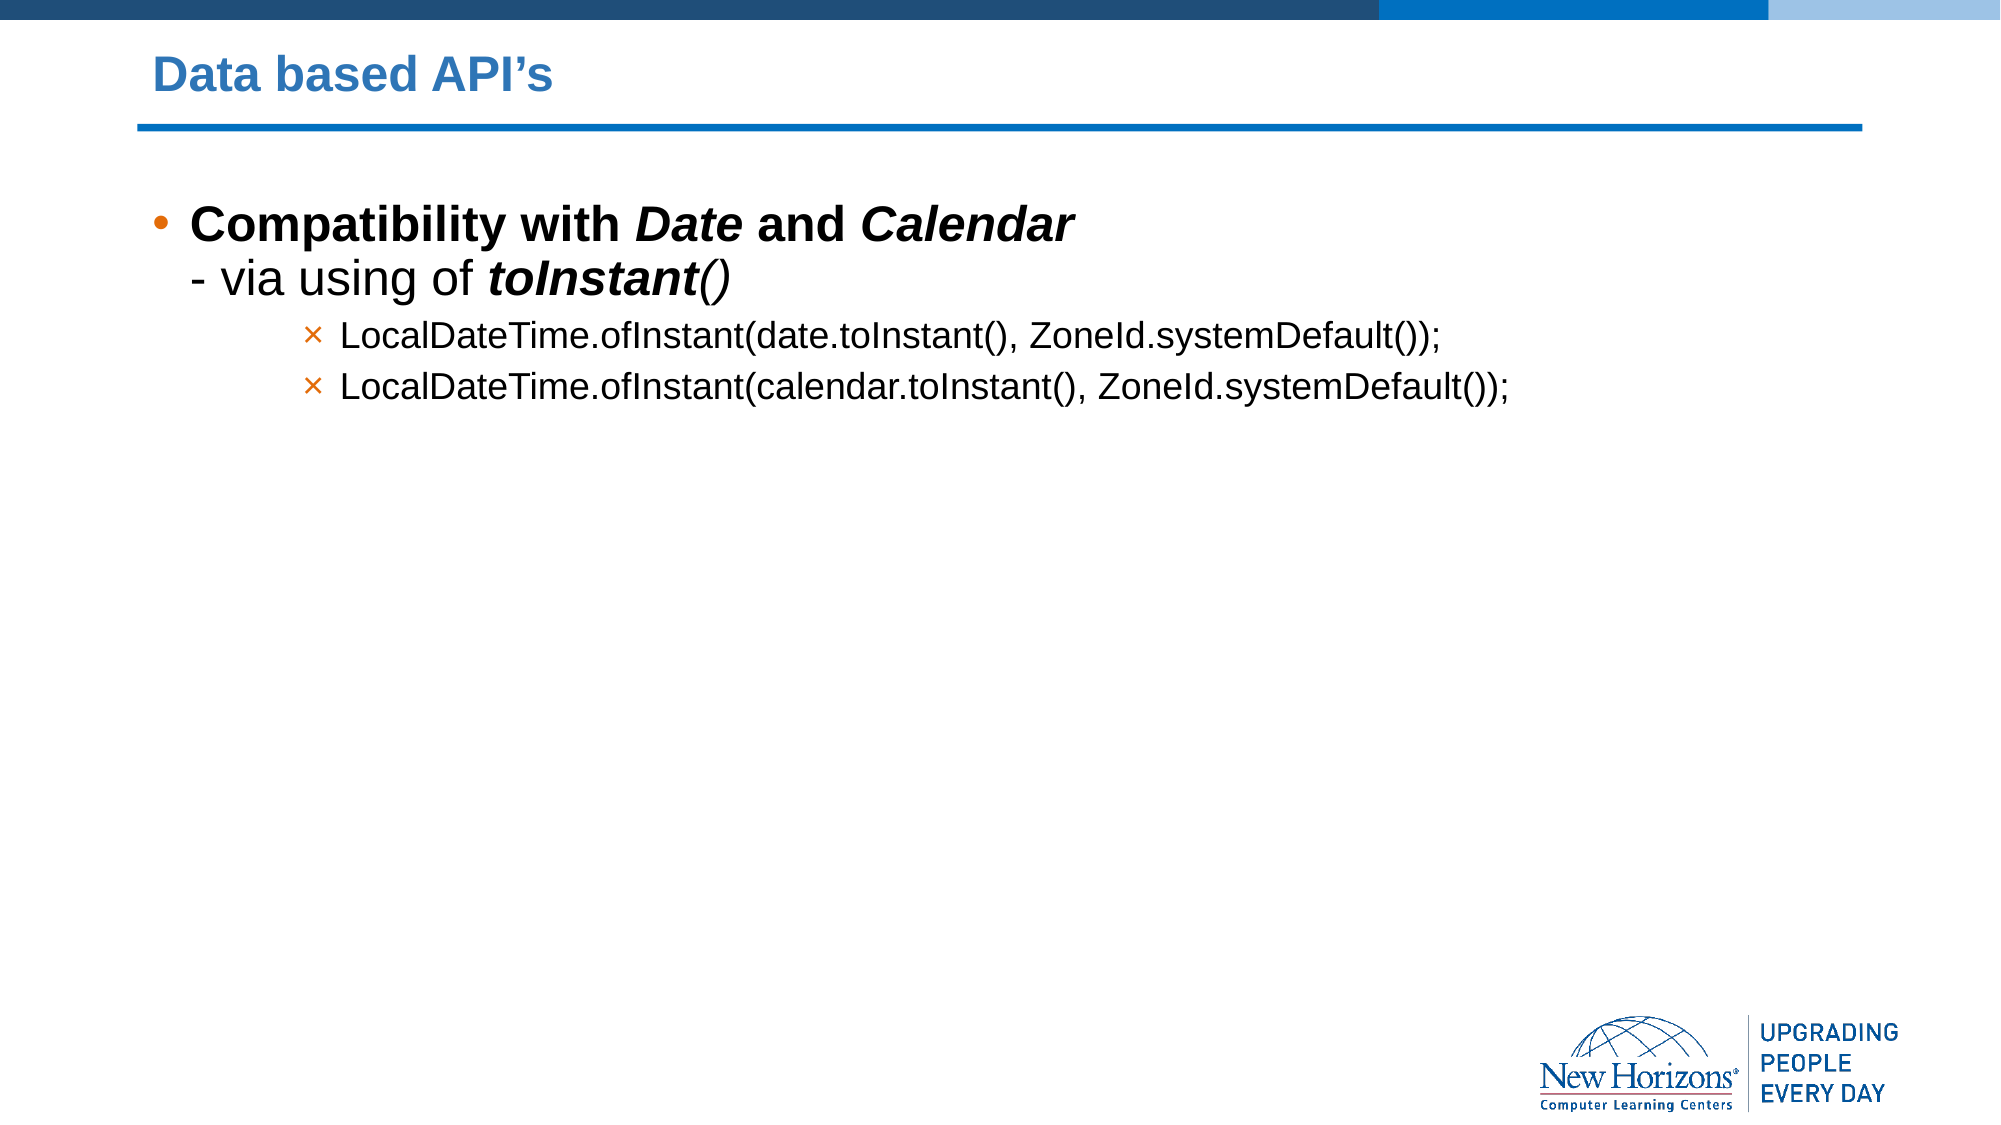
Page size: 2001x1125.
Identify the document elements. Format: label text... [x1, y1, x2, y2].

list Compatibility with Date and Calendar - via using of toInstant() LocalDateTime.ofInstant(date.toInstant(), ZoneId.systemDefault()); LocalDateTime.ofInstant(calendar.toInstant(), ZoneId.systemDefault()); [137, 190, 1863, 1013]
picture [1537, 1010, 1904, 1114]
title Data based API’s [137, 36, 1863, 115]
